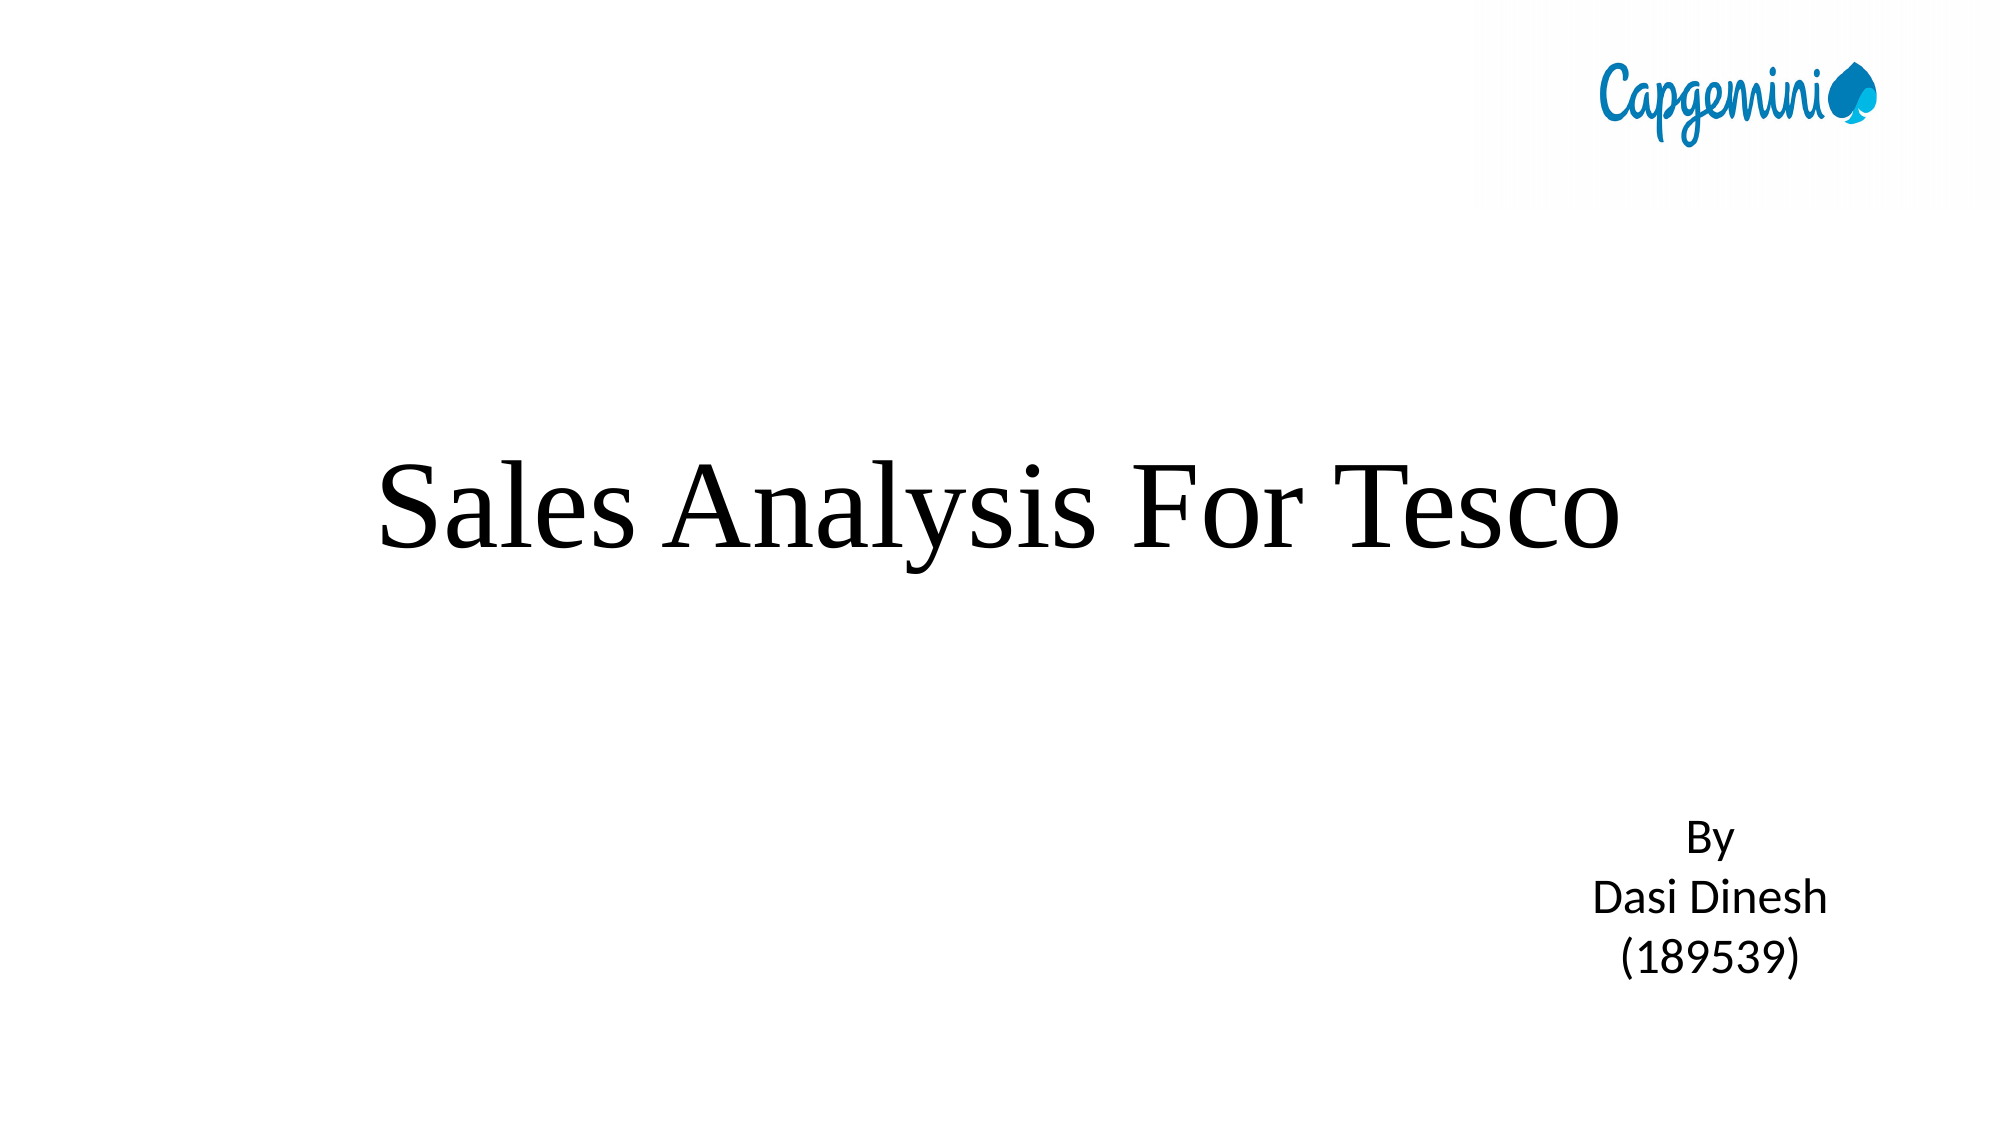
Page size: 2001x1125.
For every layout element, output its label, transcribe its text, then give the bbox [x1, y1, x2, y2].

text_box By Dasi Dinesh (189539) [1473, 796, 1948, 991]
text_box Sales Analysis For Tesco [170, 415, 1828, 581]
text_box [1472, 0, 2000, 210]
